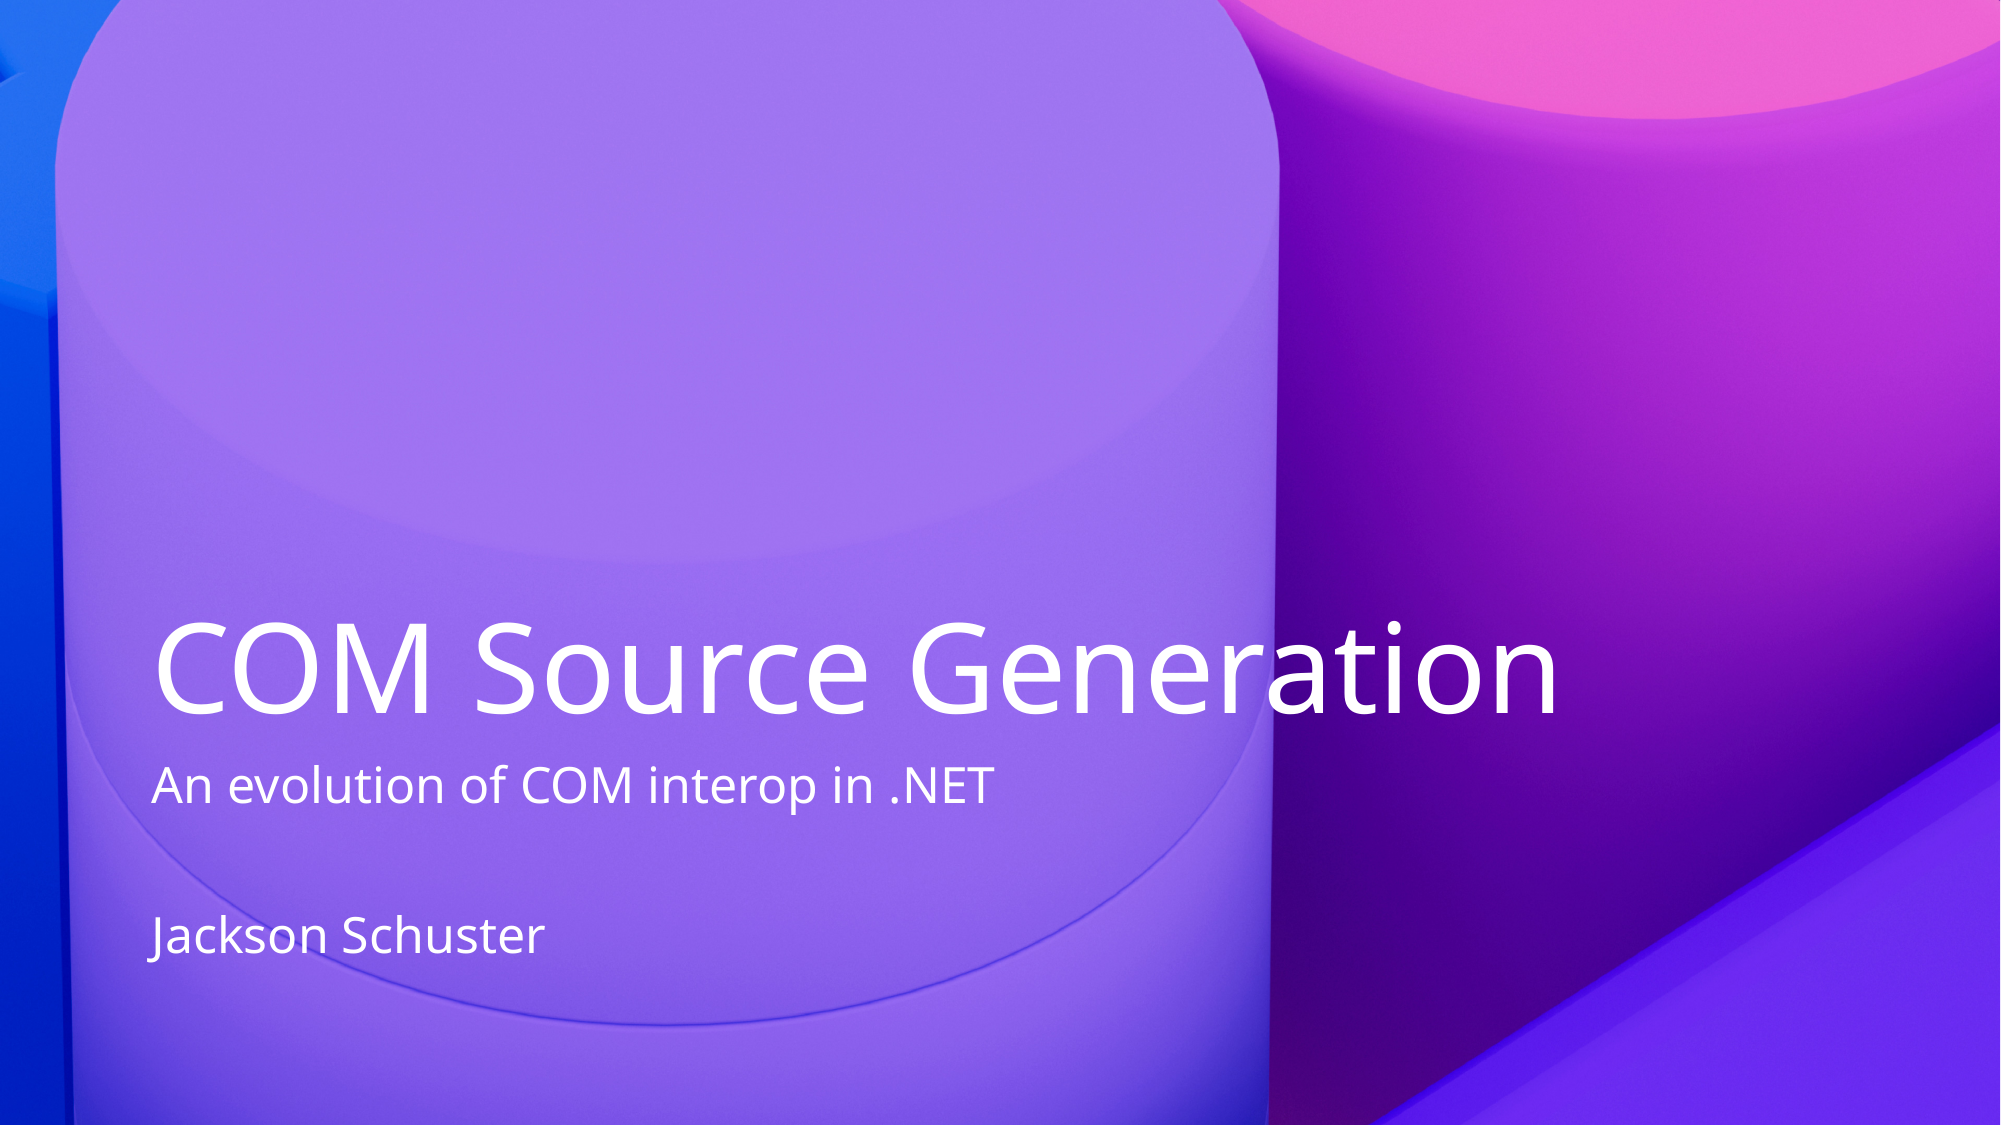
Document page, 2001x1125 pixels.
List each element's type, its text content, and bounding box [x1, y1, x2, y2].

list An evolution of COM interop in .NET Jackson Schuster [136, 752, 1862, 999]
title COM Source Generation [136, 280, 1862, 749]
picture [0, 0, 2001, 1125]
